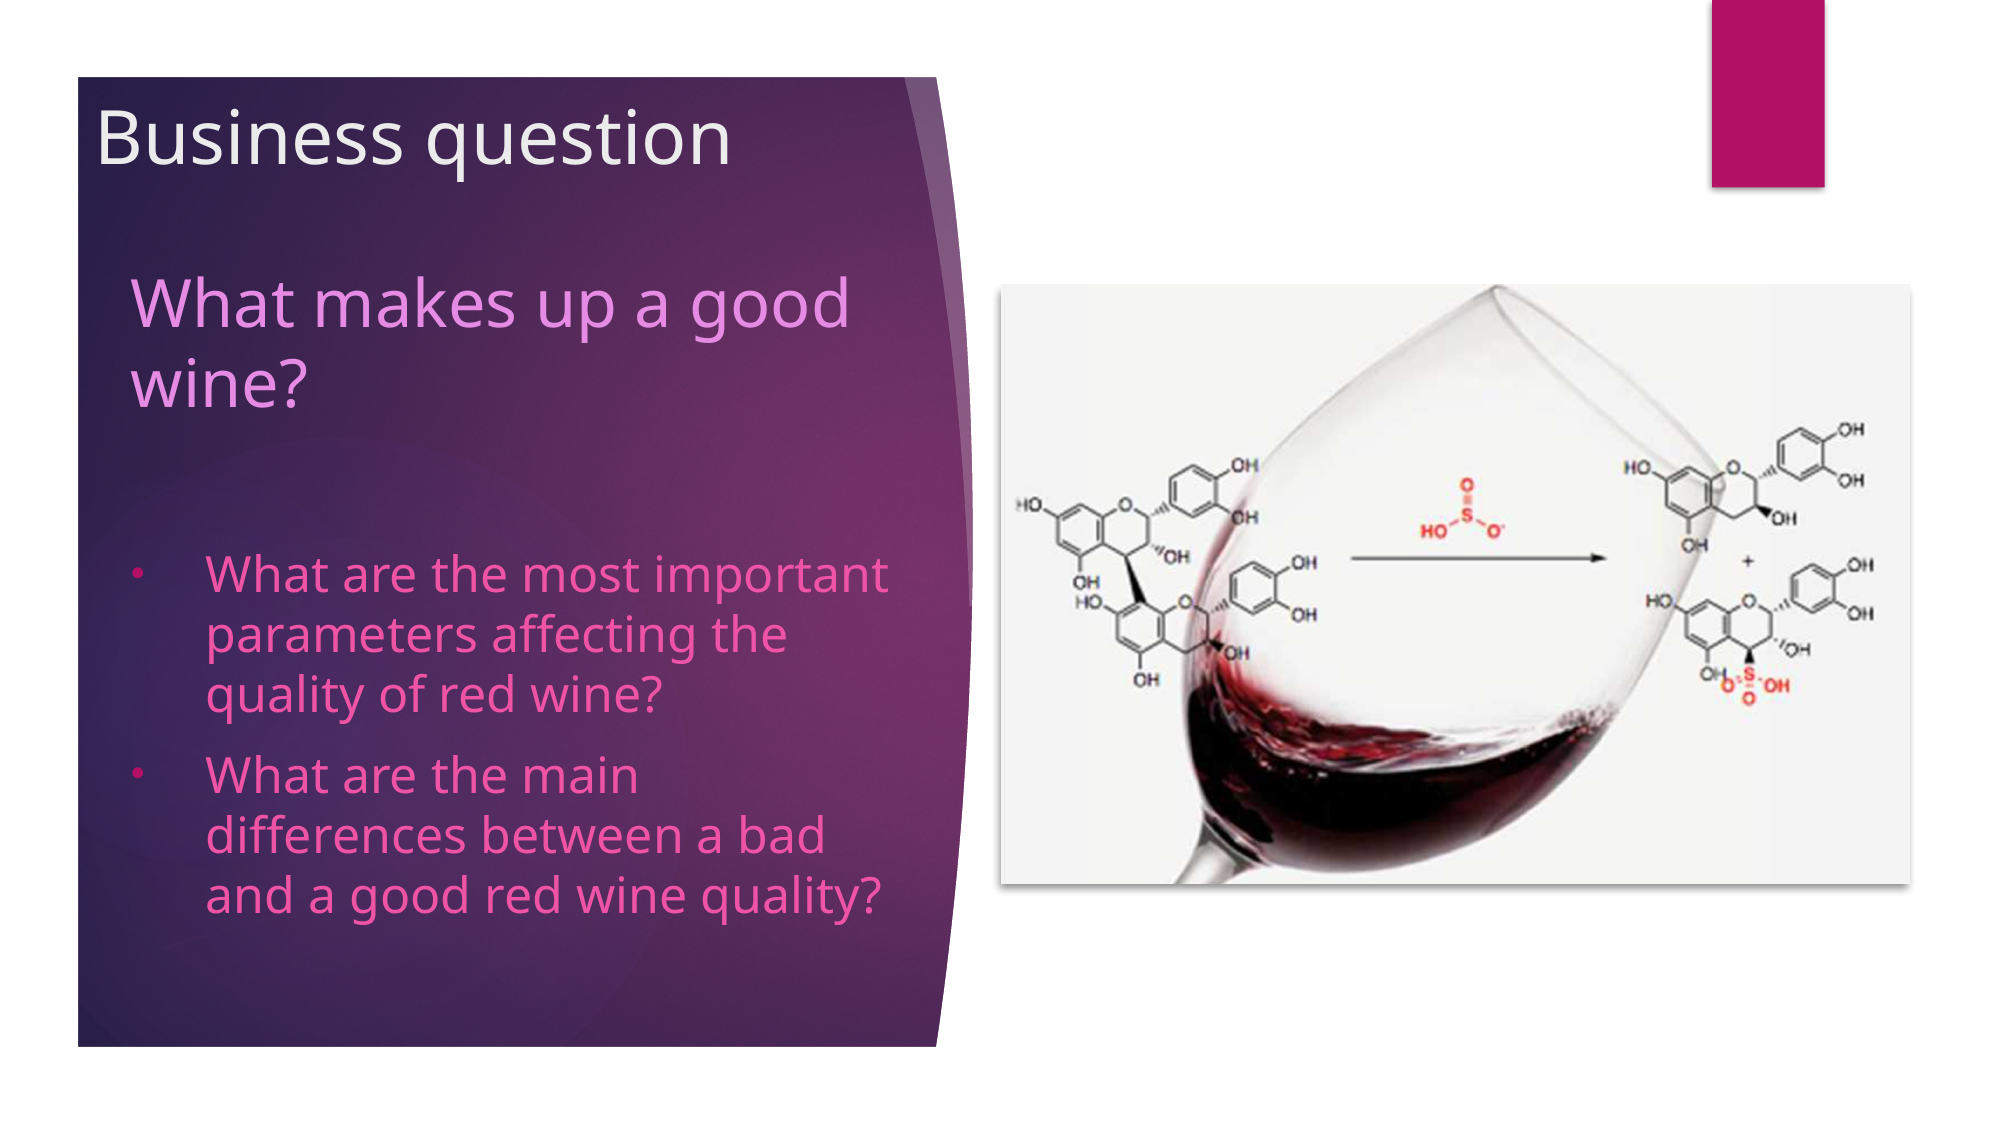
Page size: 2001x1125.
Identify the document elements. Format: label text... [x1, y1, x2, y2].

list What makes up a good wine? What are the most important parameters affecting the quality of red wine? What are the main differences between a bad and a good red wine quality? [115, 252, 910, 1023]
title Business question [79, 77, 807, 188]
picture [1000, 284, 1910, 884]
